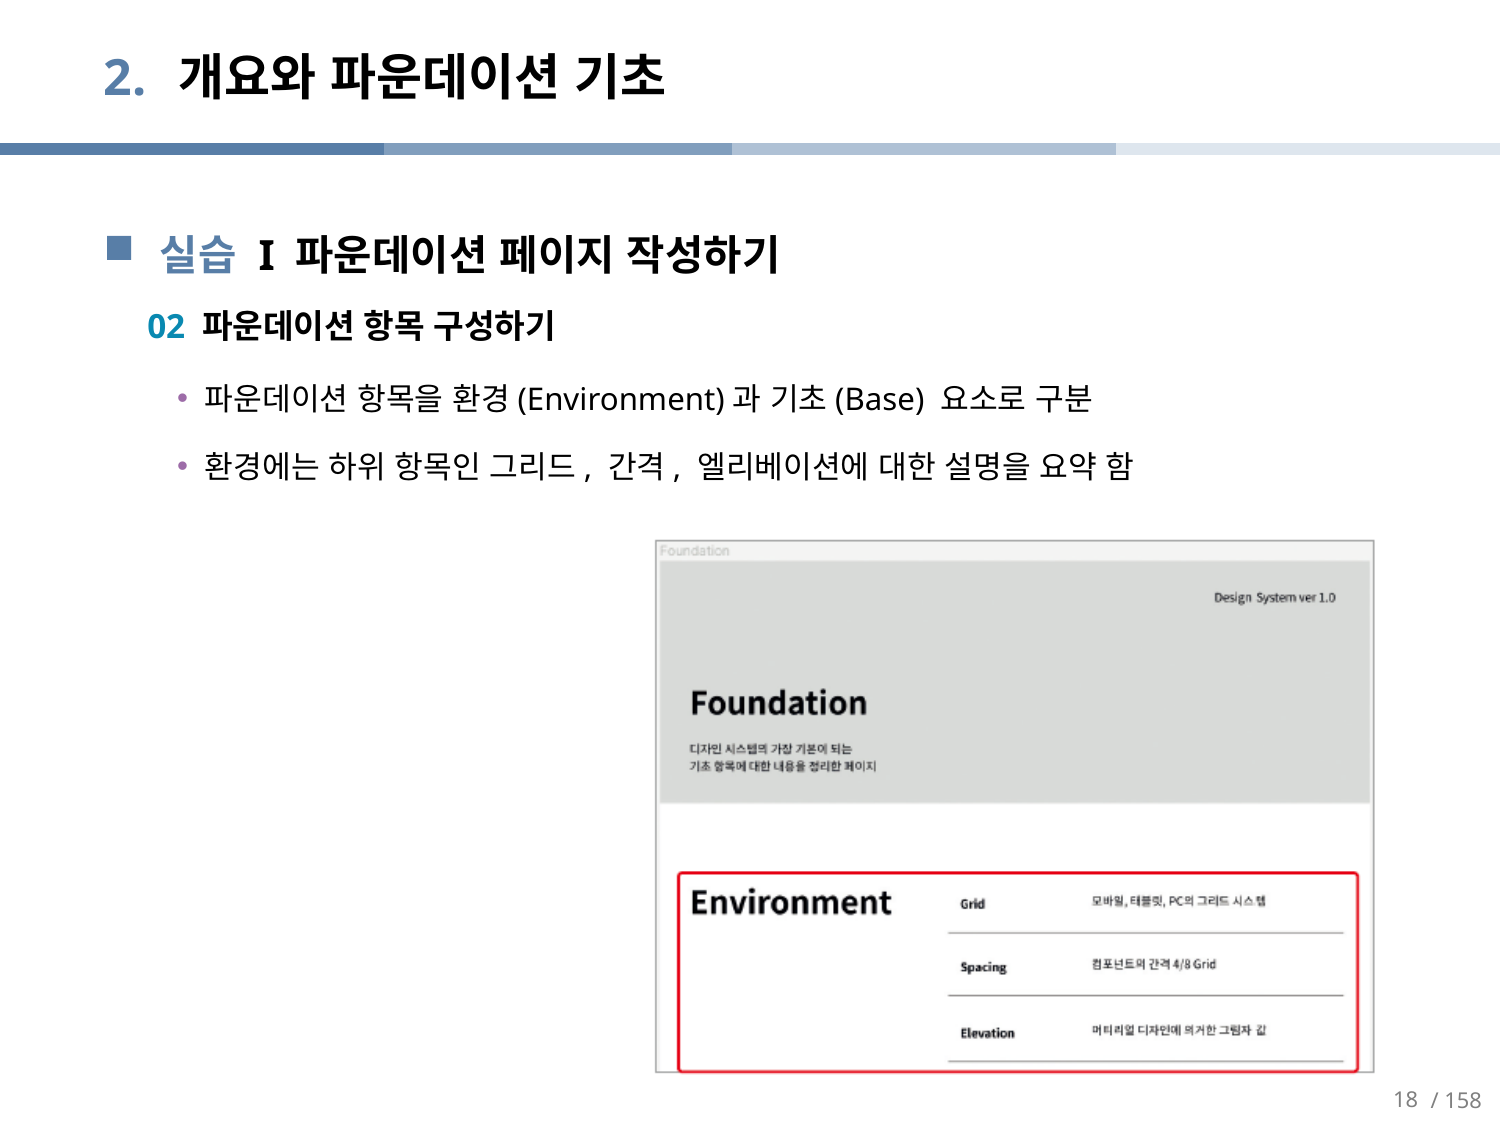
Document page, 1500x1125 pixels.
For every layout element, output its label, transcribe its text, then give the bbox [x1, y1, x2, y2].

title 개요와 파운데이션 기초 [88, 30, 1211, 121]
list 실습 I 파운데이션 페이지 작성하기 02 파운데이션 항목 구성하기 파운데이션 항목을 환경(Environment)과 기초(Base) 요소로 구분 환경에는 하위 항목인 그리드, 간격, 엘리베이션에 대한 설명을 요약 함 [88, 196, 1436, 1083]
picture [645, 522, 1392, 1093]
